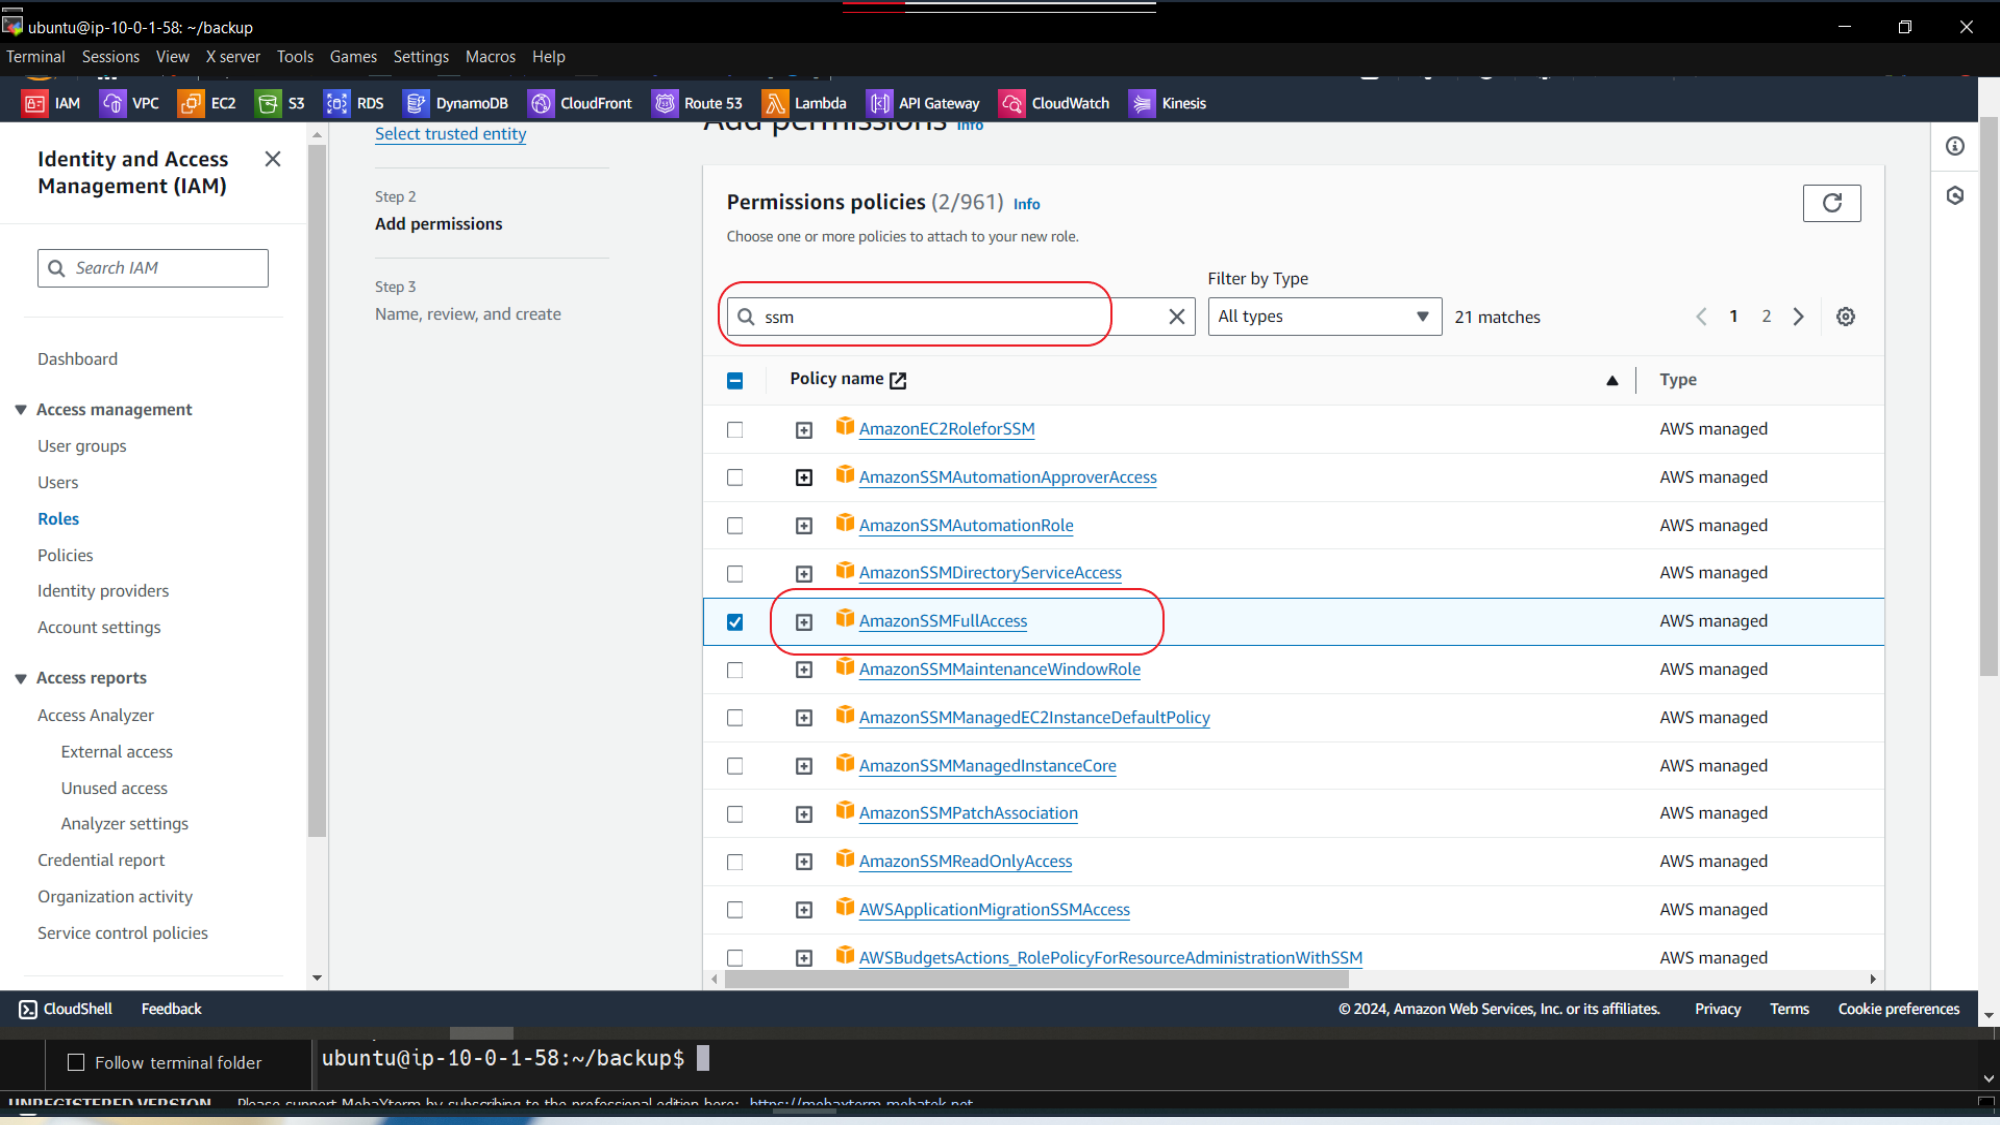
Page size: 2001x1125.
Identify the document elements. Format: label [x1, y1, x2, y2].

text_box [0, 1117, 2000, 1125]
picture [0, 0, 2000, 1117]
